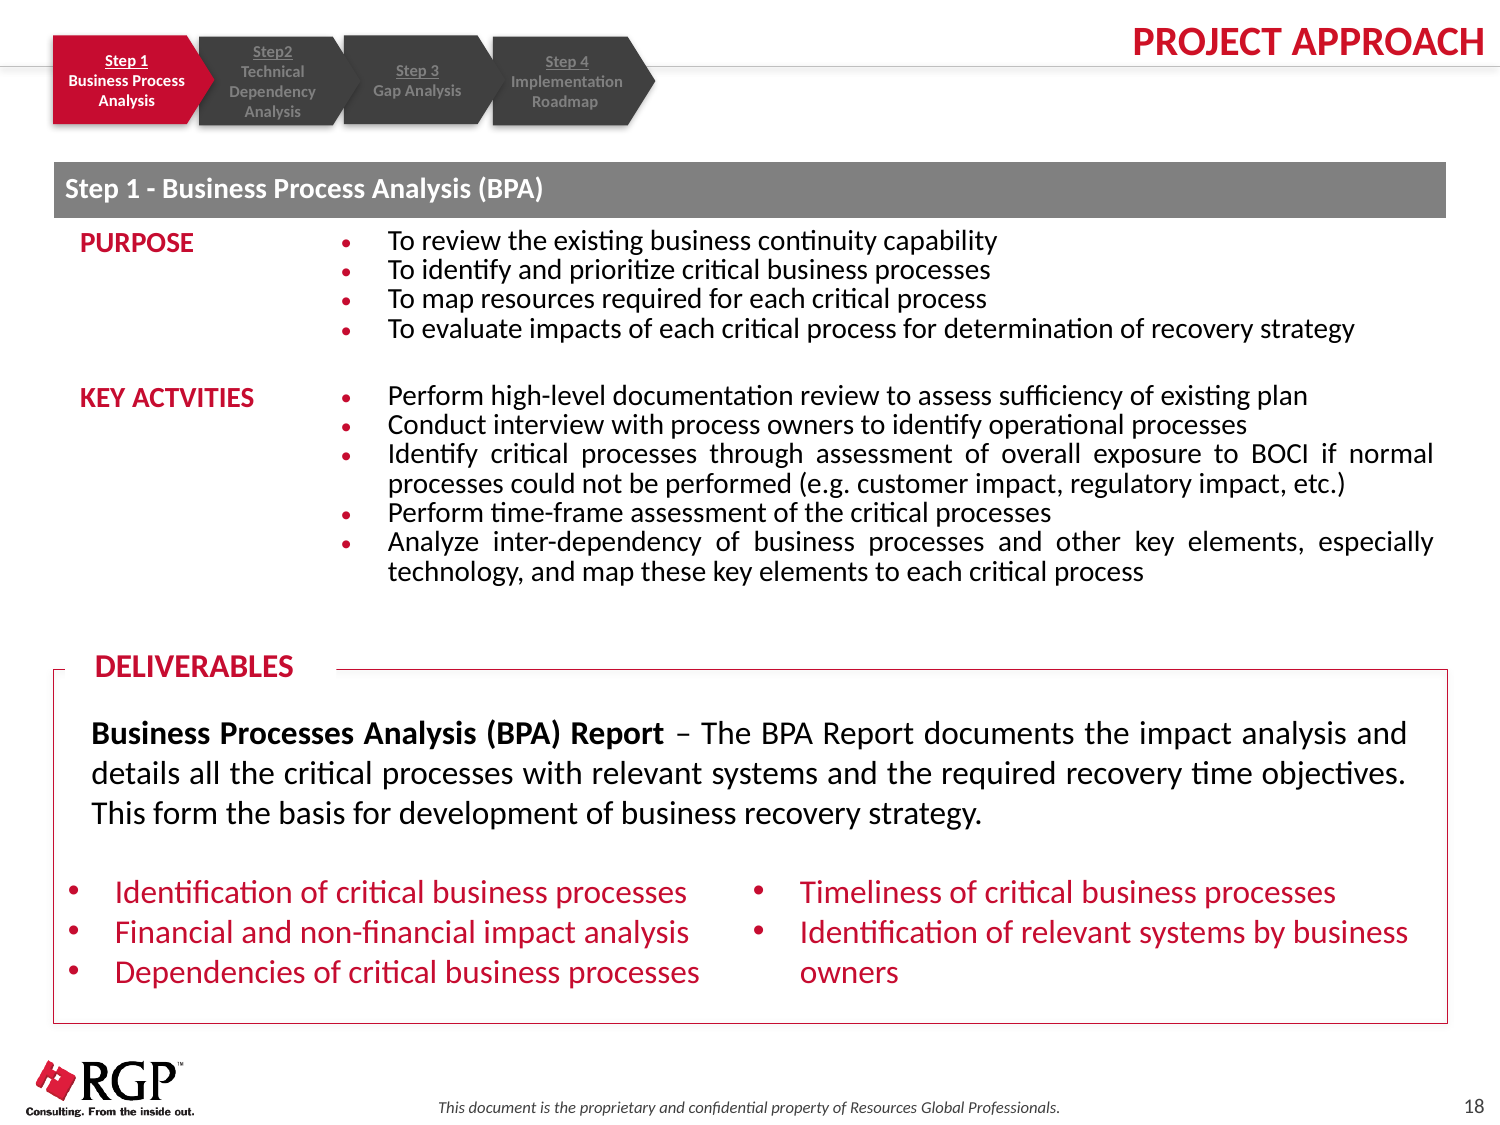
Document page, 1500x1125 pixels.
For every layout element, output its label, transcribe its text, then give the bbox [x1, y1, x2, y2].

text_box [52, 35, 656, 126]
text_box [52, 668, 1448, 1024]
text_box Timeliness of critical business processes Identification of relevant systems by business owners [738, 862, 1447, 998]
text_box Business Processes Analysis (BPA) Report – The BPA Report documents the impact analysis and details all the critical processes with relevant systems and the required recovery time objectives. This form the basis for development of business recovery strategy. [76, 704, 1424, 839]
table_header Step 1 - Business Process Analysis (BPA) [54, 162, 1446, 218]
list PROJECT APPROACH [601, 3, 1500, 67]
table_cell KEY ACTVITIES [54, 377, 328, 632]
picture [26, 1060, 194, 1117]
table_cell To review the existing business continuity capability To identify and prioritize critical business processes To map resources required for each critical process To evaluate impacts of each critical process for determination of recovery strategy [330, 224, 1446, 375]
table_cell PURPOSE [54, 224, 328, 375]
table_cell Perform high-level documentation review to assess sufficiency of existing plan Conduct interview with process owners to identify operational processes Identify critical processes through assessment of overall exposure to BOCI if normal processes could not be performed (e.g. customer impact, regulatory impact, etc.) Perform time-frame assessment of the critical processes Analyze inter-dependency of business processes and other key elements, especially technology, and map these key elements to each critical process [330, 377, 1446, 632]
text_box DELIVERABLES [65, 645, 337, 692]
